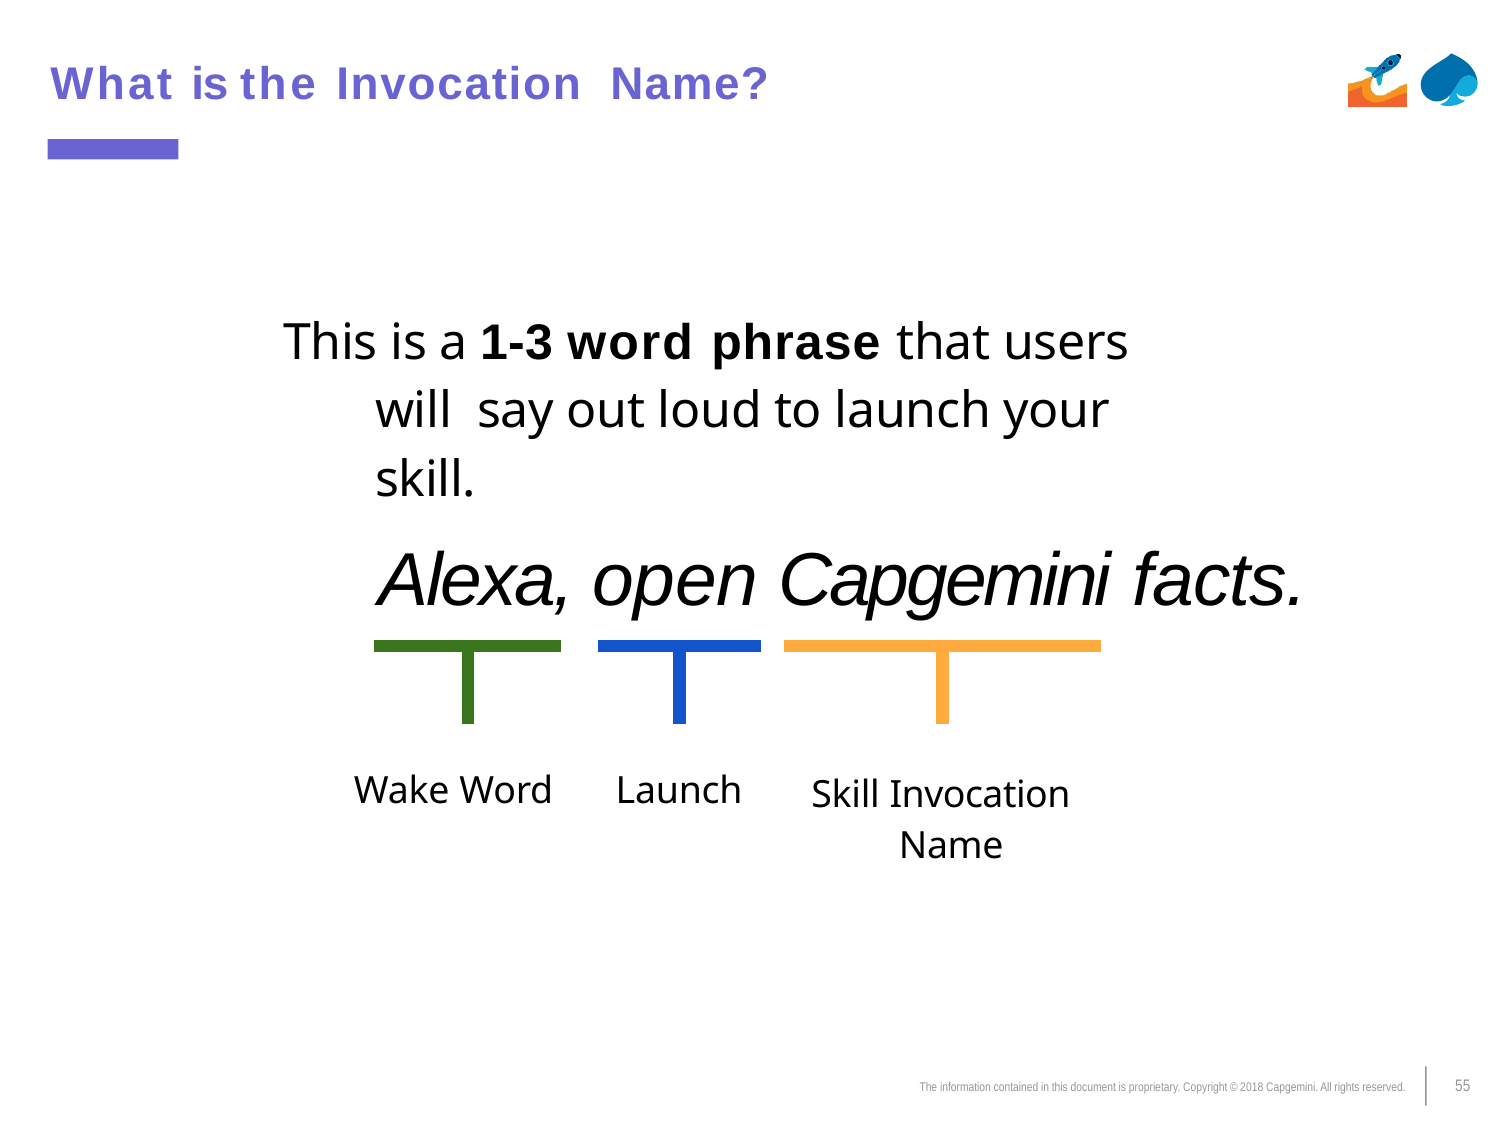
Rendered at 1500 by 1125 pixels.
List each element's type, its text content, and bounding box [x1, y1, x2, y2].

text_box Wake Word [351, 763, 558, 811]
picture [1348, 48, 1407, 107]
title What is the Invocation Name? [47, 0, 987, 176]
text_box Skill Invocation Name [809, 761, 1074, 867]
text_box Launch [613, 763, 745, 811]
text_box This is a 1-3 word phrase that users will say out loud to launch your skill. [281, 298, 1218, 507]
text_box Alexa, open Capgemini facts. [376, 528, 1322, 621]
